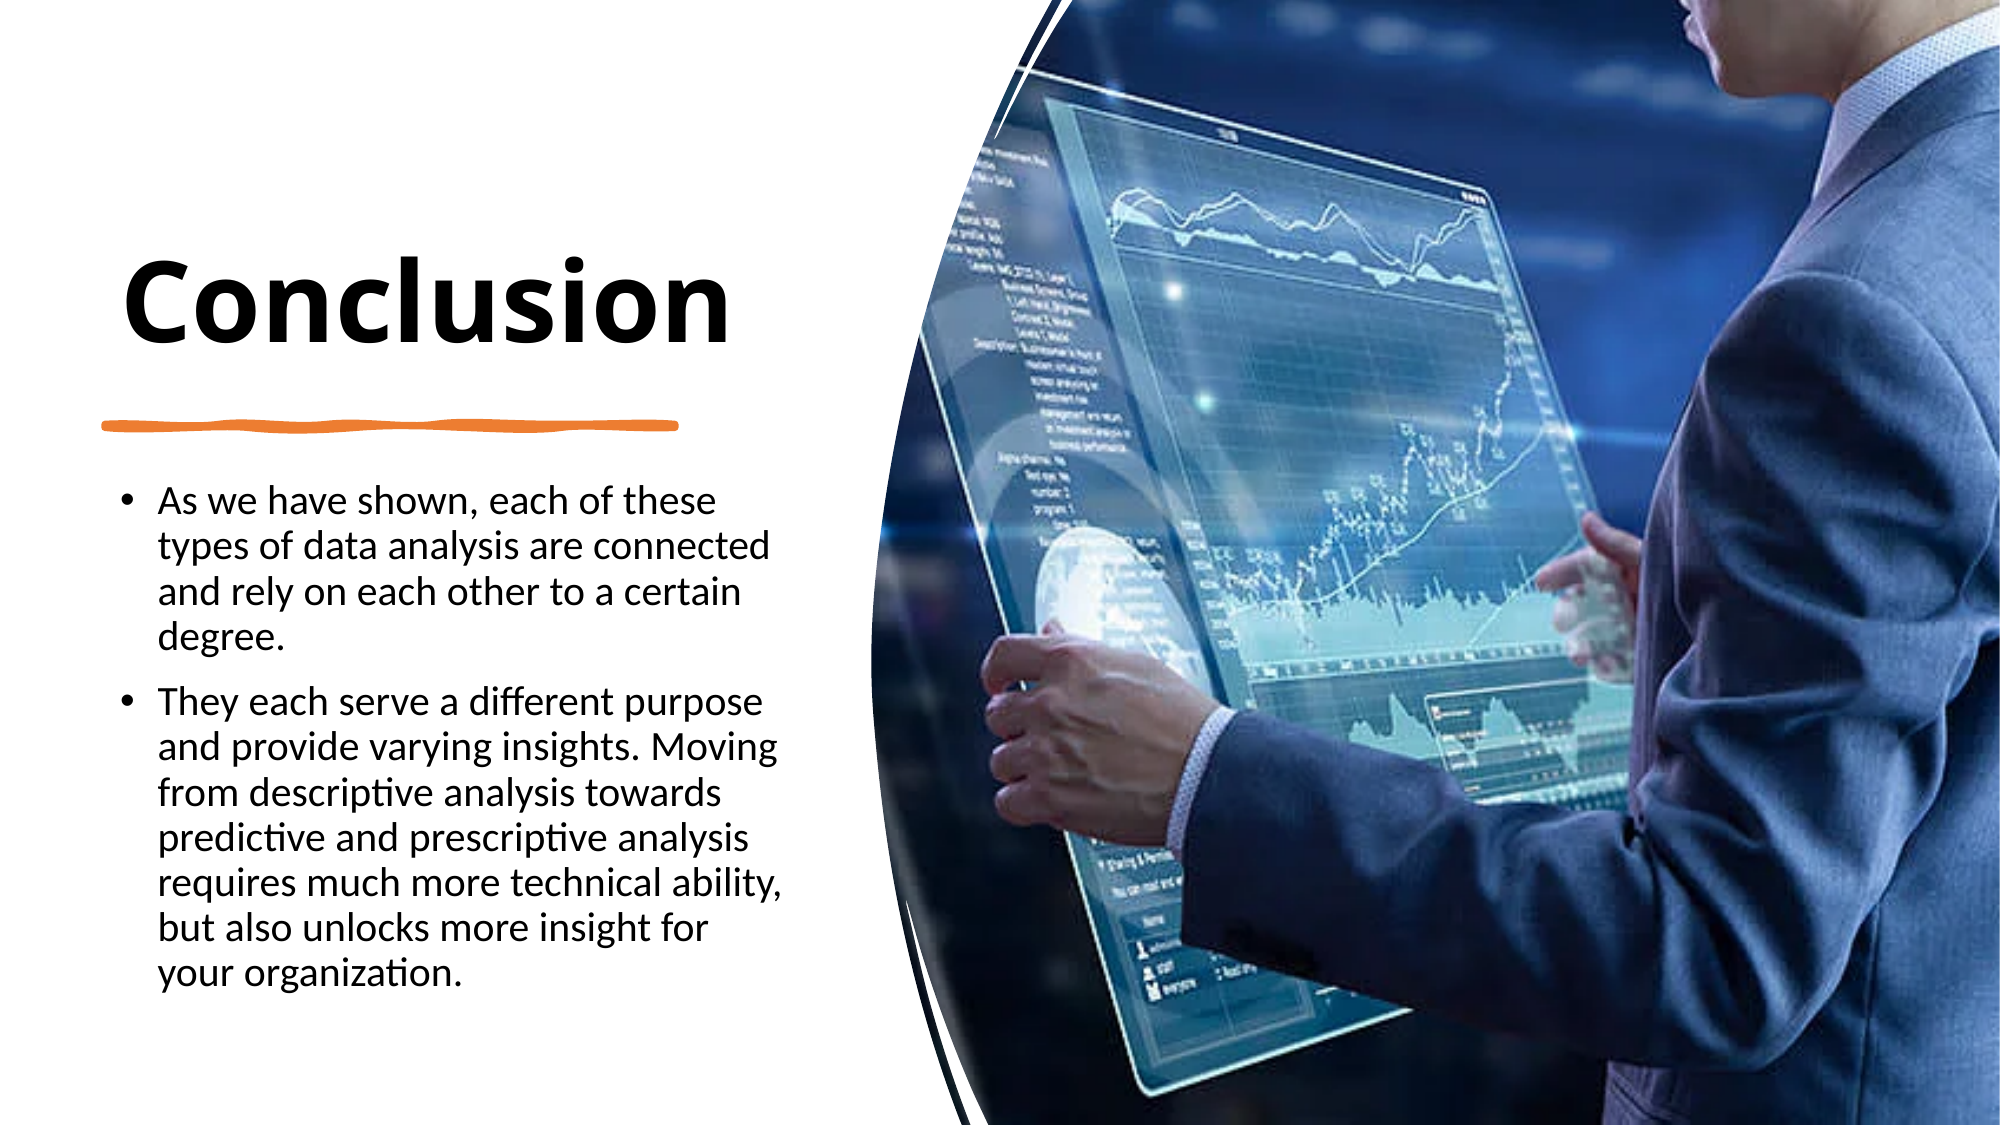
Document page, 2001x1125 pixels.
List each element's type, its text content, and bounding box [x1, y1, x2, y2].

text_box [103, 421, 676, 431]
list As we have shown, each of these types of data analysis are connected and rely on each other to a certain degree. They each serve a different purpose and provide varying insights. Moving from descriptive analysis towards predictive and prescriptive analysis requires much more technical ability, but also unlocks more insight for your organization. [105, 471, 802, 1016]
picture [871, 0, 2000, 1125]
title Conclusion [105, 53, 822, 375]
text_box [0, 0, 871, 1125]
